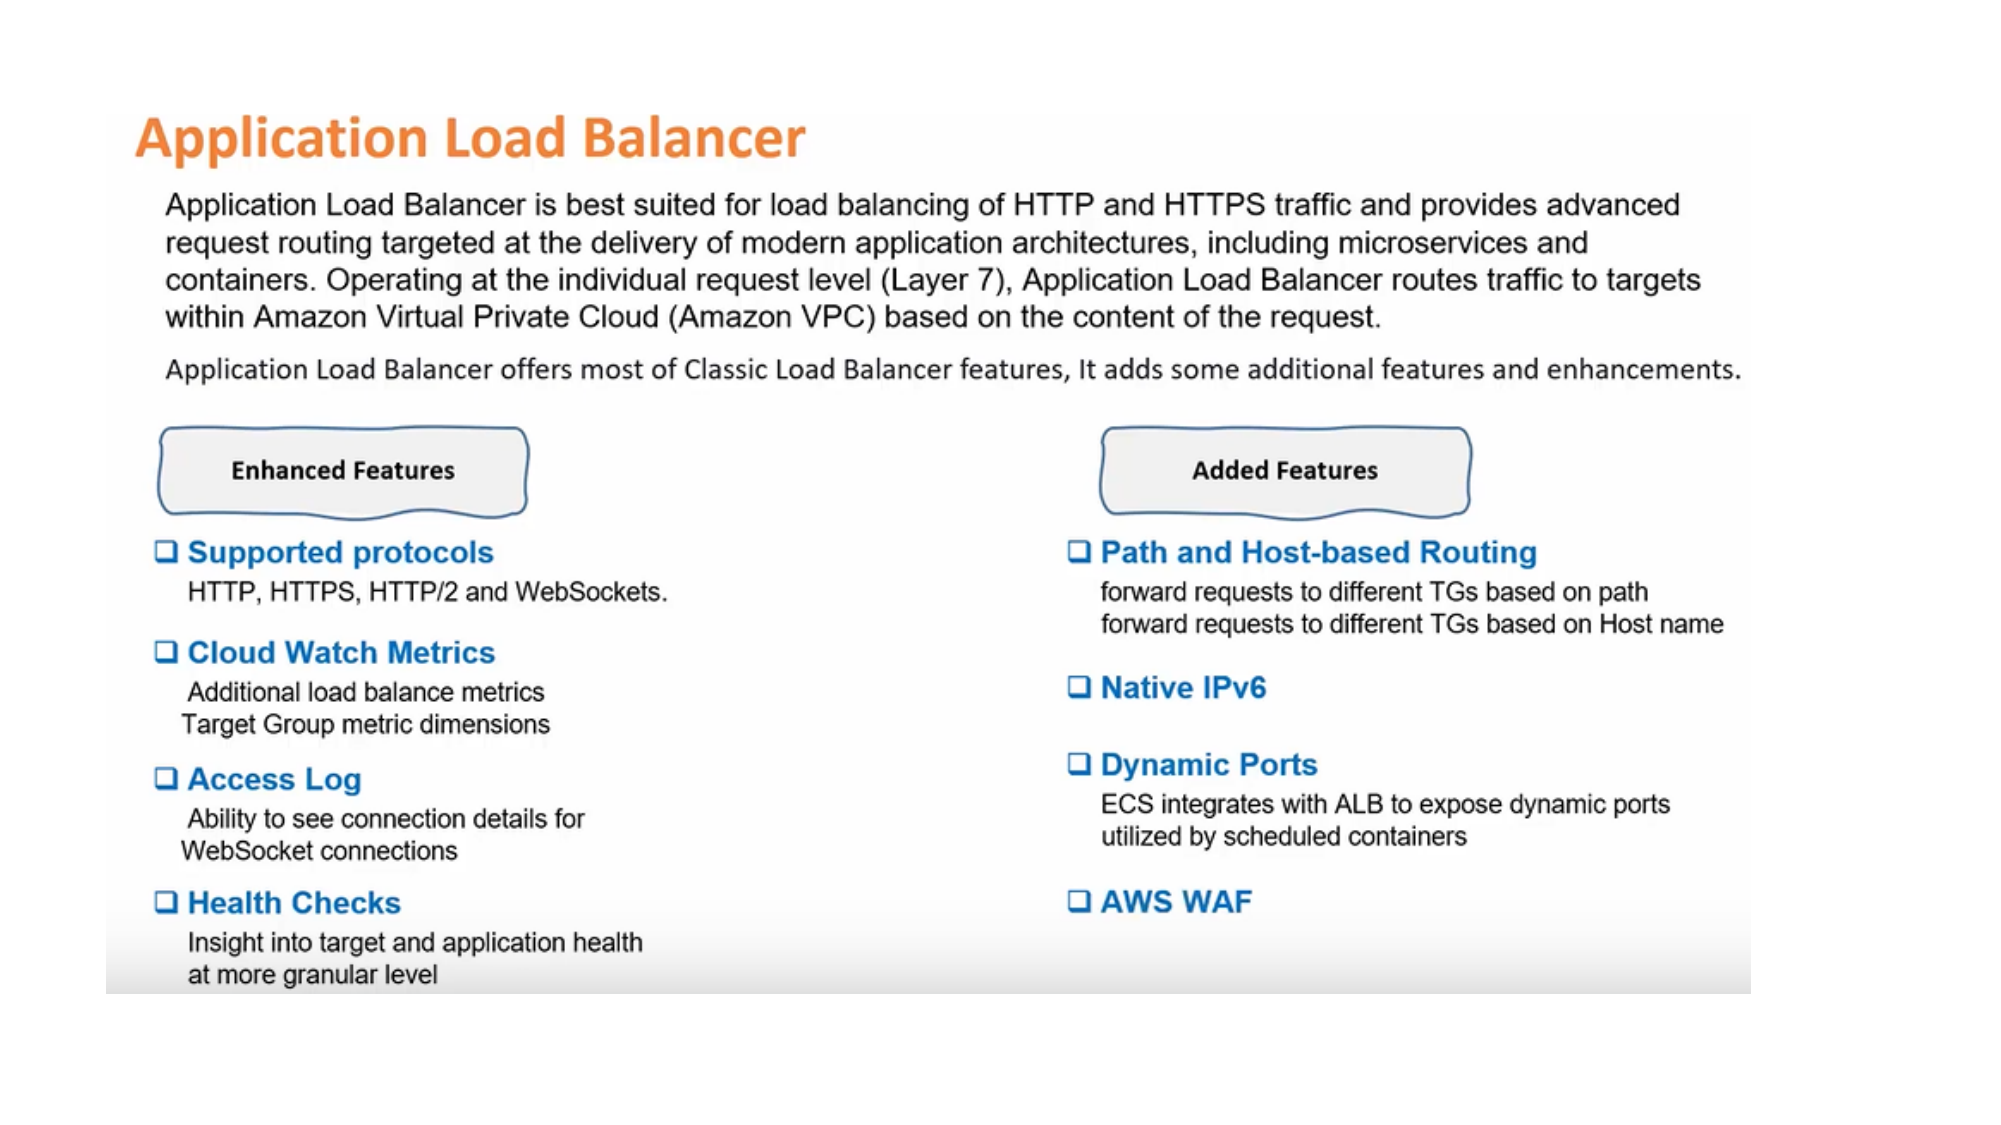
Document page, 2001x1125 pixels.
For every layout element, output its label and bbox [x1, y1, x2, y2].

picture [106, 114, 1751, 994]
